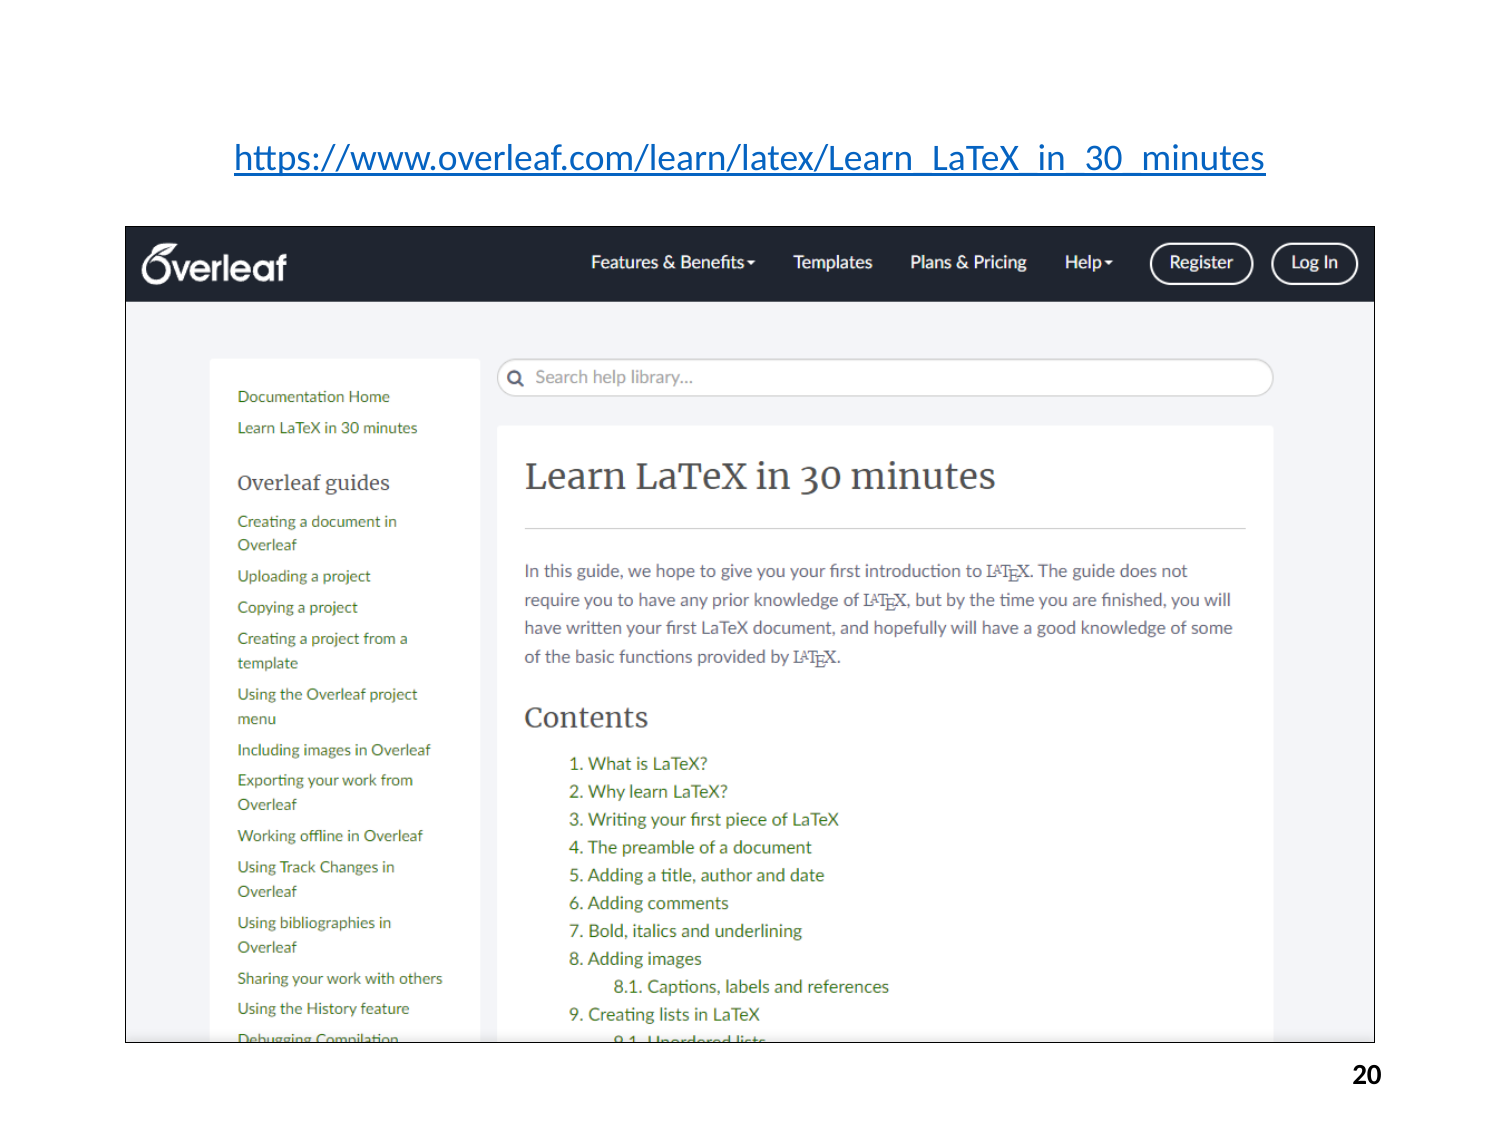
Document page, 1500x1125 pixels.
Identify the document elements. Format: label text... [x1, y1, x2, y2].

slide_number 20 [1059, 1042, 1397, 1103]
text_box https://www.overleaf.com/learn/latex/Learn_LaTeX_in_30_minutes [184, 125, 1316, 186]
picture [125, 226, 1375, 1043]
